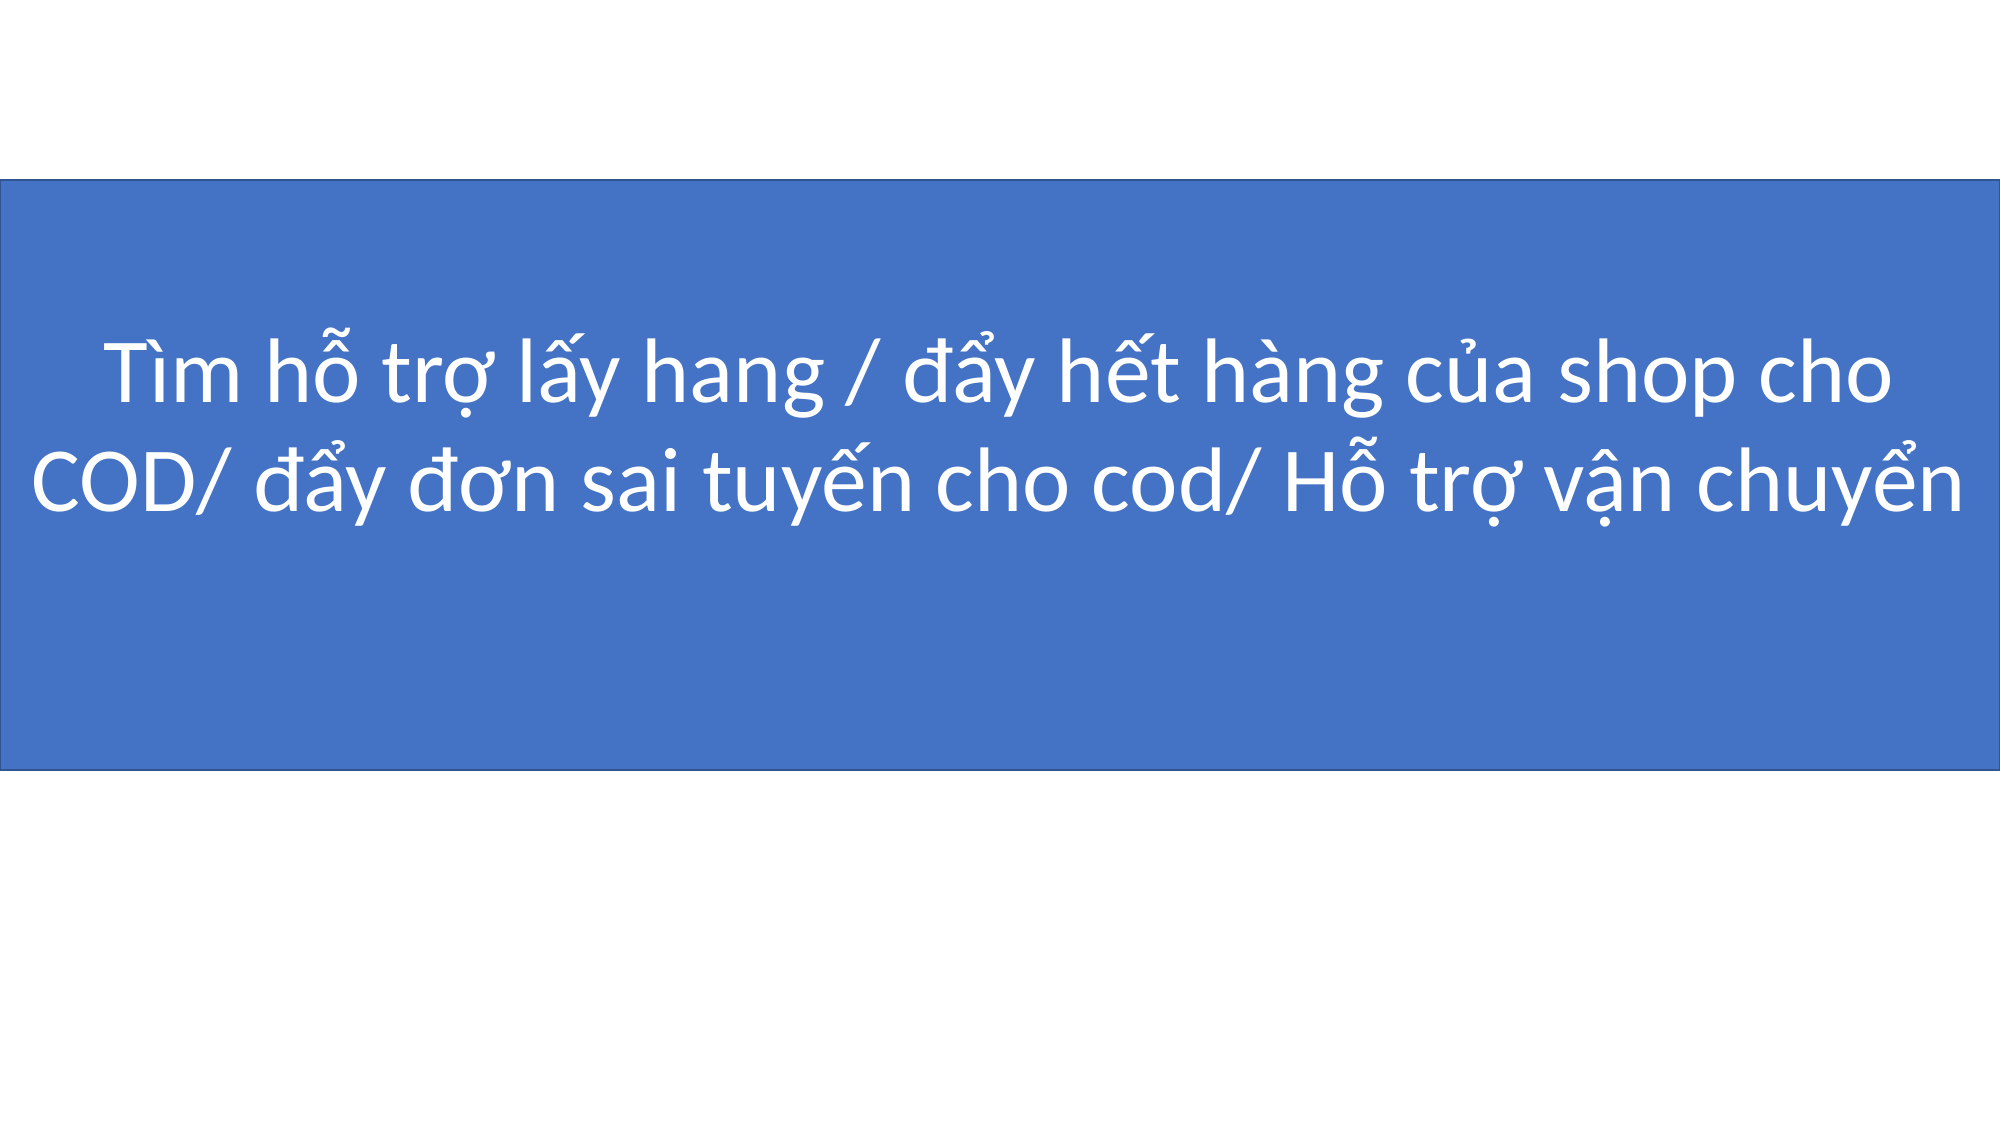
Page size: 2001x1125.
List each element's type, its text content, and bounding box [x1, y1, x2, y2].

text_box Tìm hỗ trợ lấy hang / đẩy hết hàng của shop cho COD/ đẩy đơn sai tuyến cho cod/ Hỗ trợ vận chuyển [0, 179, 2000, 771]
